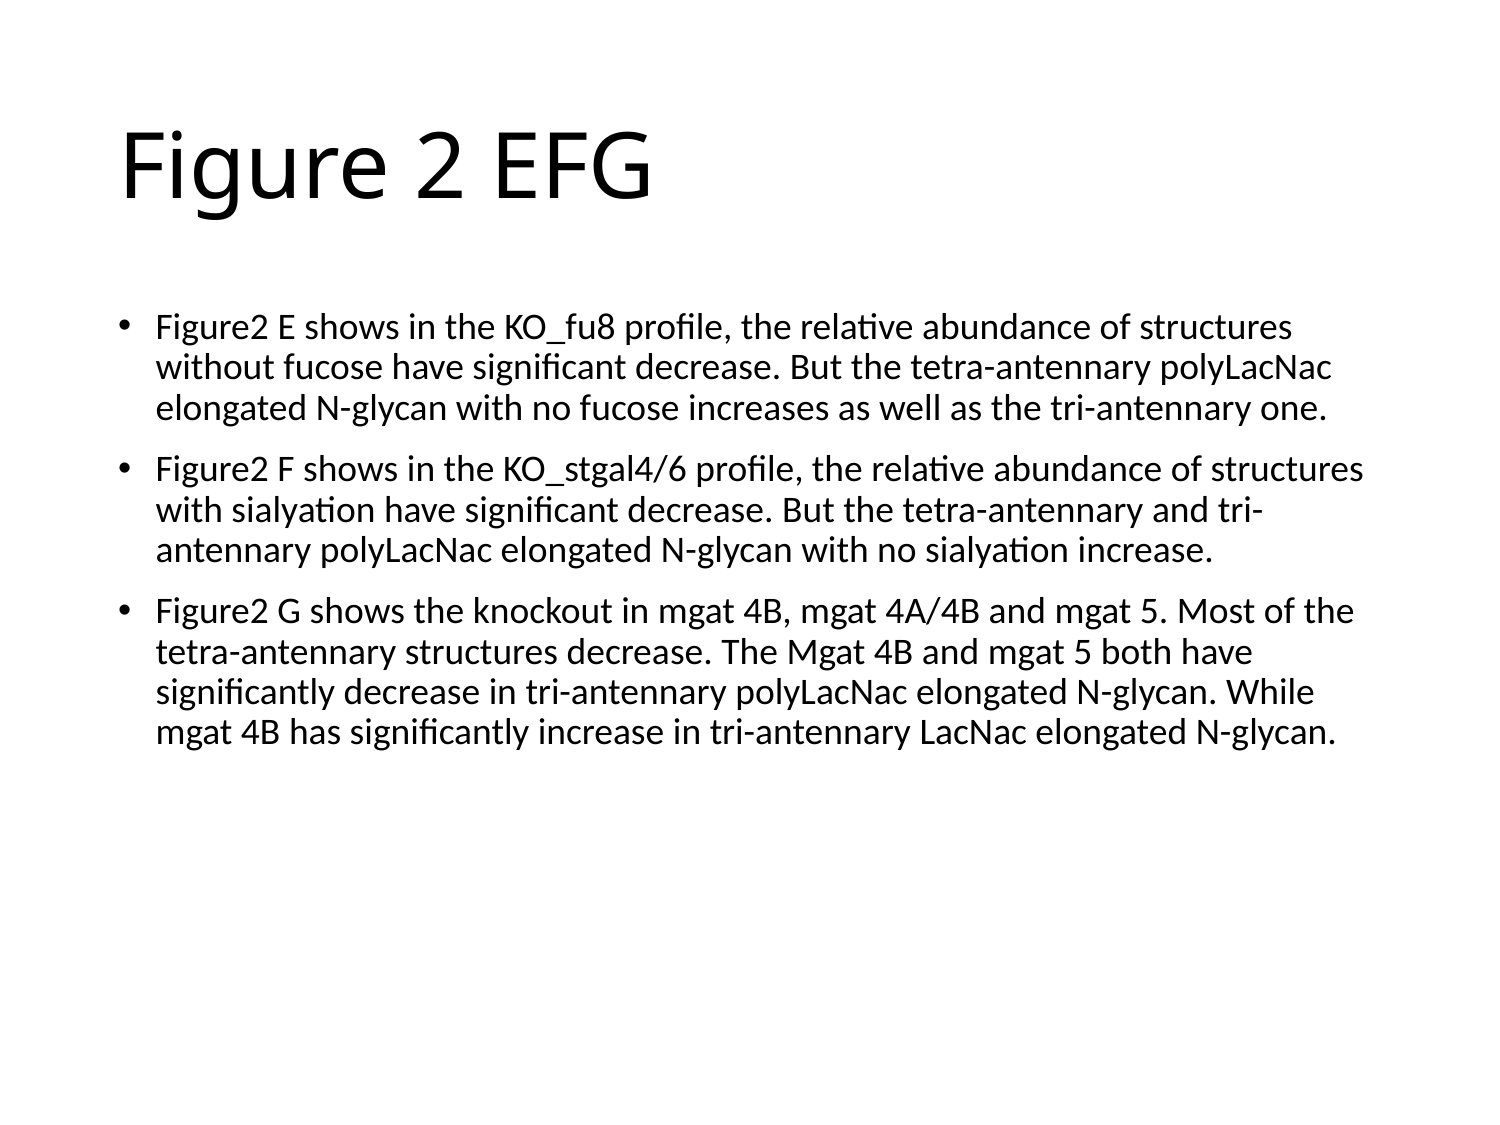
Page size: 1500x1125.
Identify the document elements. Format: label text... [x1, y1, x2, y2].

list Figure2 E shows in the KO_fu8 profile, the relative abundance of structures without fucose have significant decrease. But the tetra-antennary polyLacNac elongated N-glycan with no fucose increases as well as the tri-antennary one. Figure2 F shows in the KO_stgal4/6 profile, the relative abundance of structures with sialyation have significant decrease. But the tetra-antennary and tri-antennary polyLacNac elongated N-glycan with no sialyation increase. Figure2 G shows the knockout in mgat 4B, mgat 4A/4B and mgat 5. Most of the tetra-antennary structures decrease. The Mgat 4B and mgat 5 both have significantly decrease in tri-antennary polyLacNac elongated N-glycan. While mgat 4B has significantly increase in tri-antennary LacNac elongated N-glycan. [103, 299, 1397, 1014]
title Figure 2 EFG [103, 59, 1397, 278]
